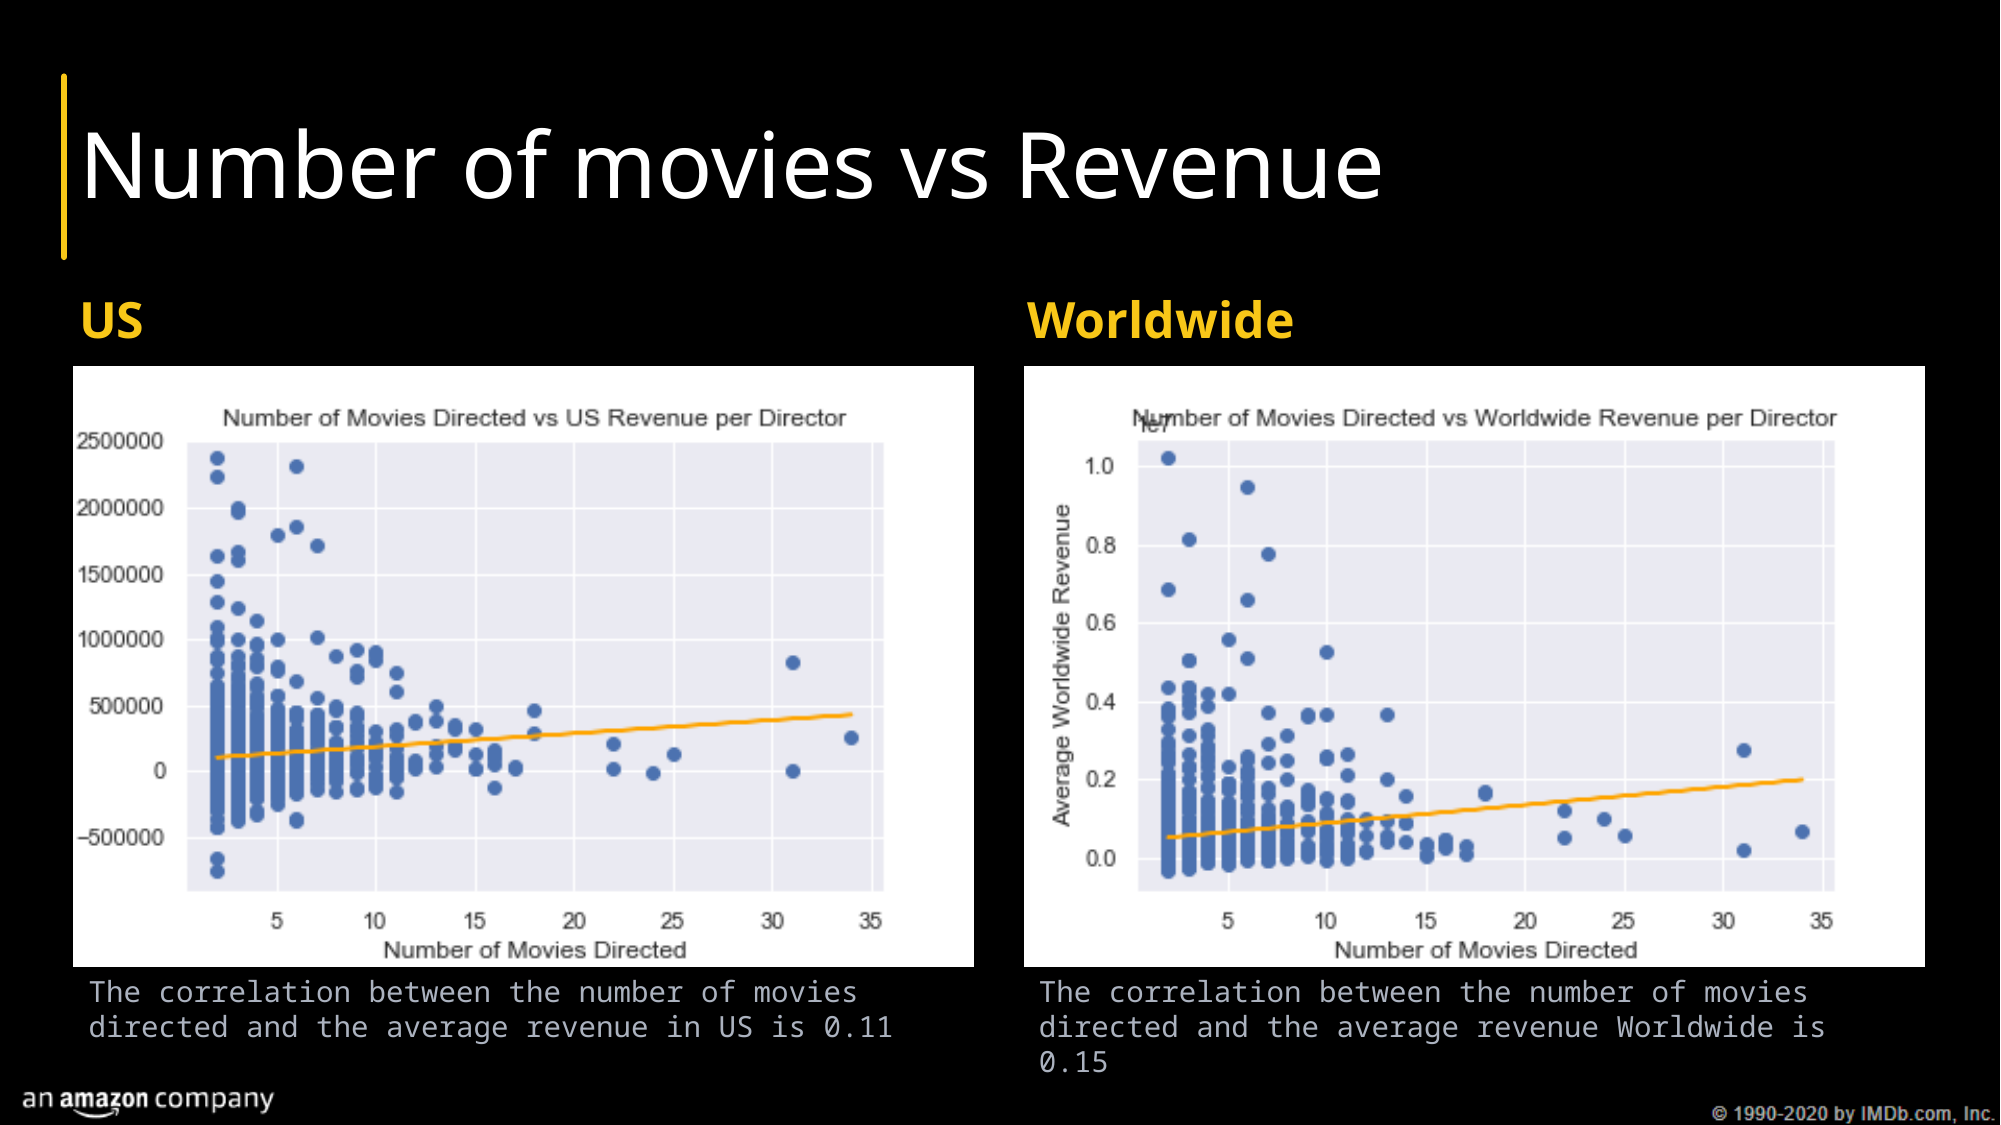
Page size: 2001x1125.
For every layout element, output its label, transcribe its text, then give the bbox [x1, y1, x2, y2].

text_box The correlation between the number of movies directed and the average revenue in US is 0.11 [73, 967, 974, 1052]
picture [1, 1086, 294, 1124]
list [1024, 366, 1925, 967]
picture [1708, 1102, 2000, 1125]
title Number of movies vs Revenue [64, 59, 1936, 278]
text_box The correlation between the number of movies directed and the average revenue Worldwide is 0.15 [1024, 967, 1925, 1087]
list Worldwide [1012, 221, 1936, 358]
list US [64, 221, 984, 358]
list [73, 366, 975, 967]
